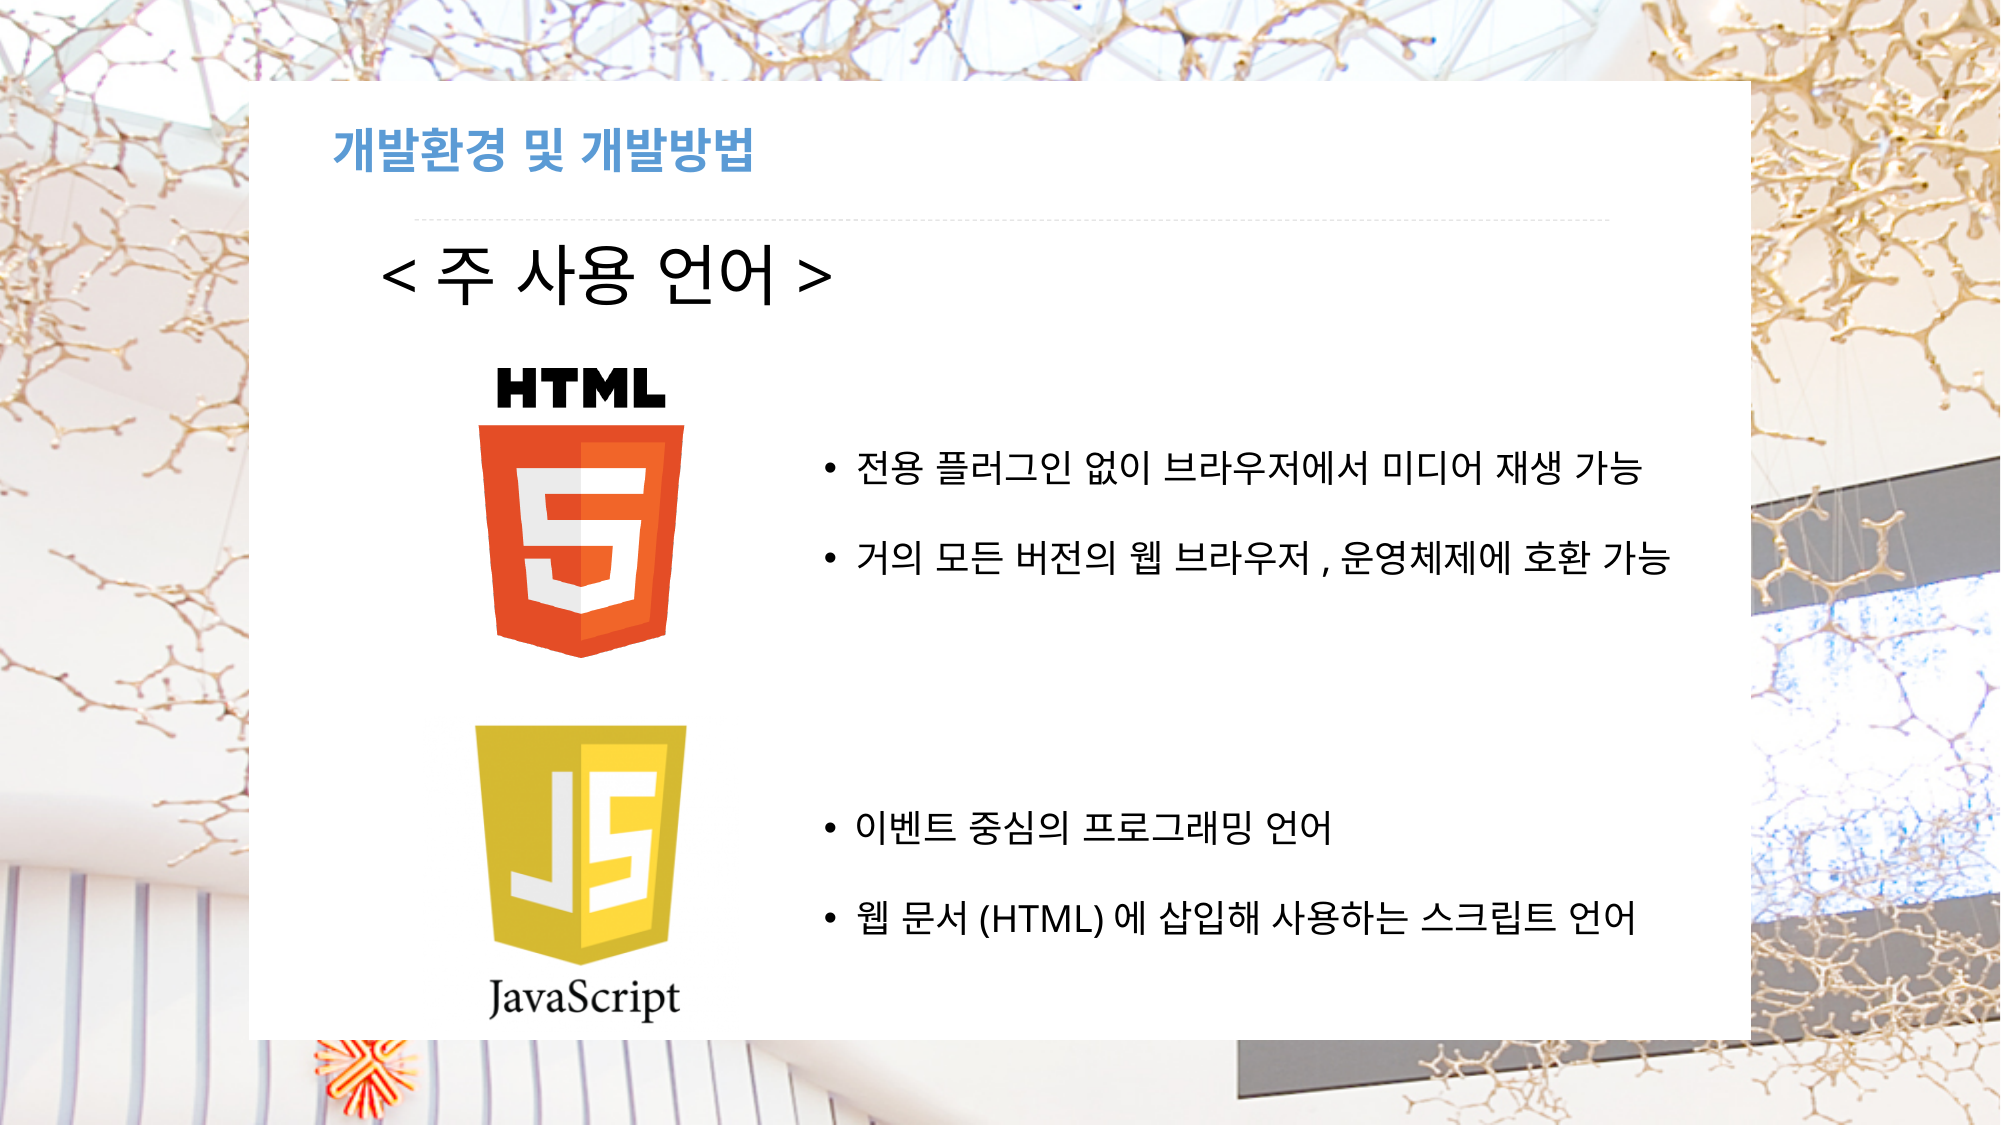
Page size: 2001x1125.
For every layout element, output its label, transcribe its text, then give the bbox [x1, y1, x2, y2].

text_box <주 사용 언어> [366, 226, 863, 322]
text_box 전용 플러그인 없이 브라우저에서 미디어 재생 가능 거의 모든 버전의 웹 브라우저,운영체제에 호환 가능 [808, 437, 1689, 588]
text_box 이벤트 중심의 프로그래밍 언어 웹 문서(HTML)에 삽입해 사용하는 스크립트 언어 [808, 798, 1678, 948]
picture [0, 0, 2001, 1125]
text_box [726, 420, 1387, 531]
text_box [249, 81, 1751, 1040]
text_box 개발환경 및 개발방법 [302, 113, 788, 187]
